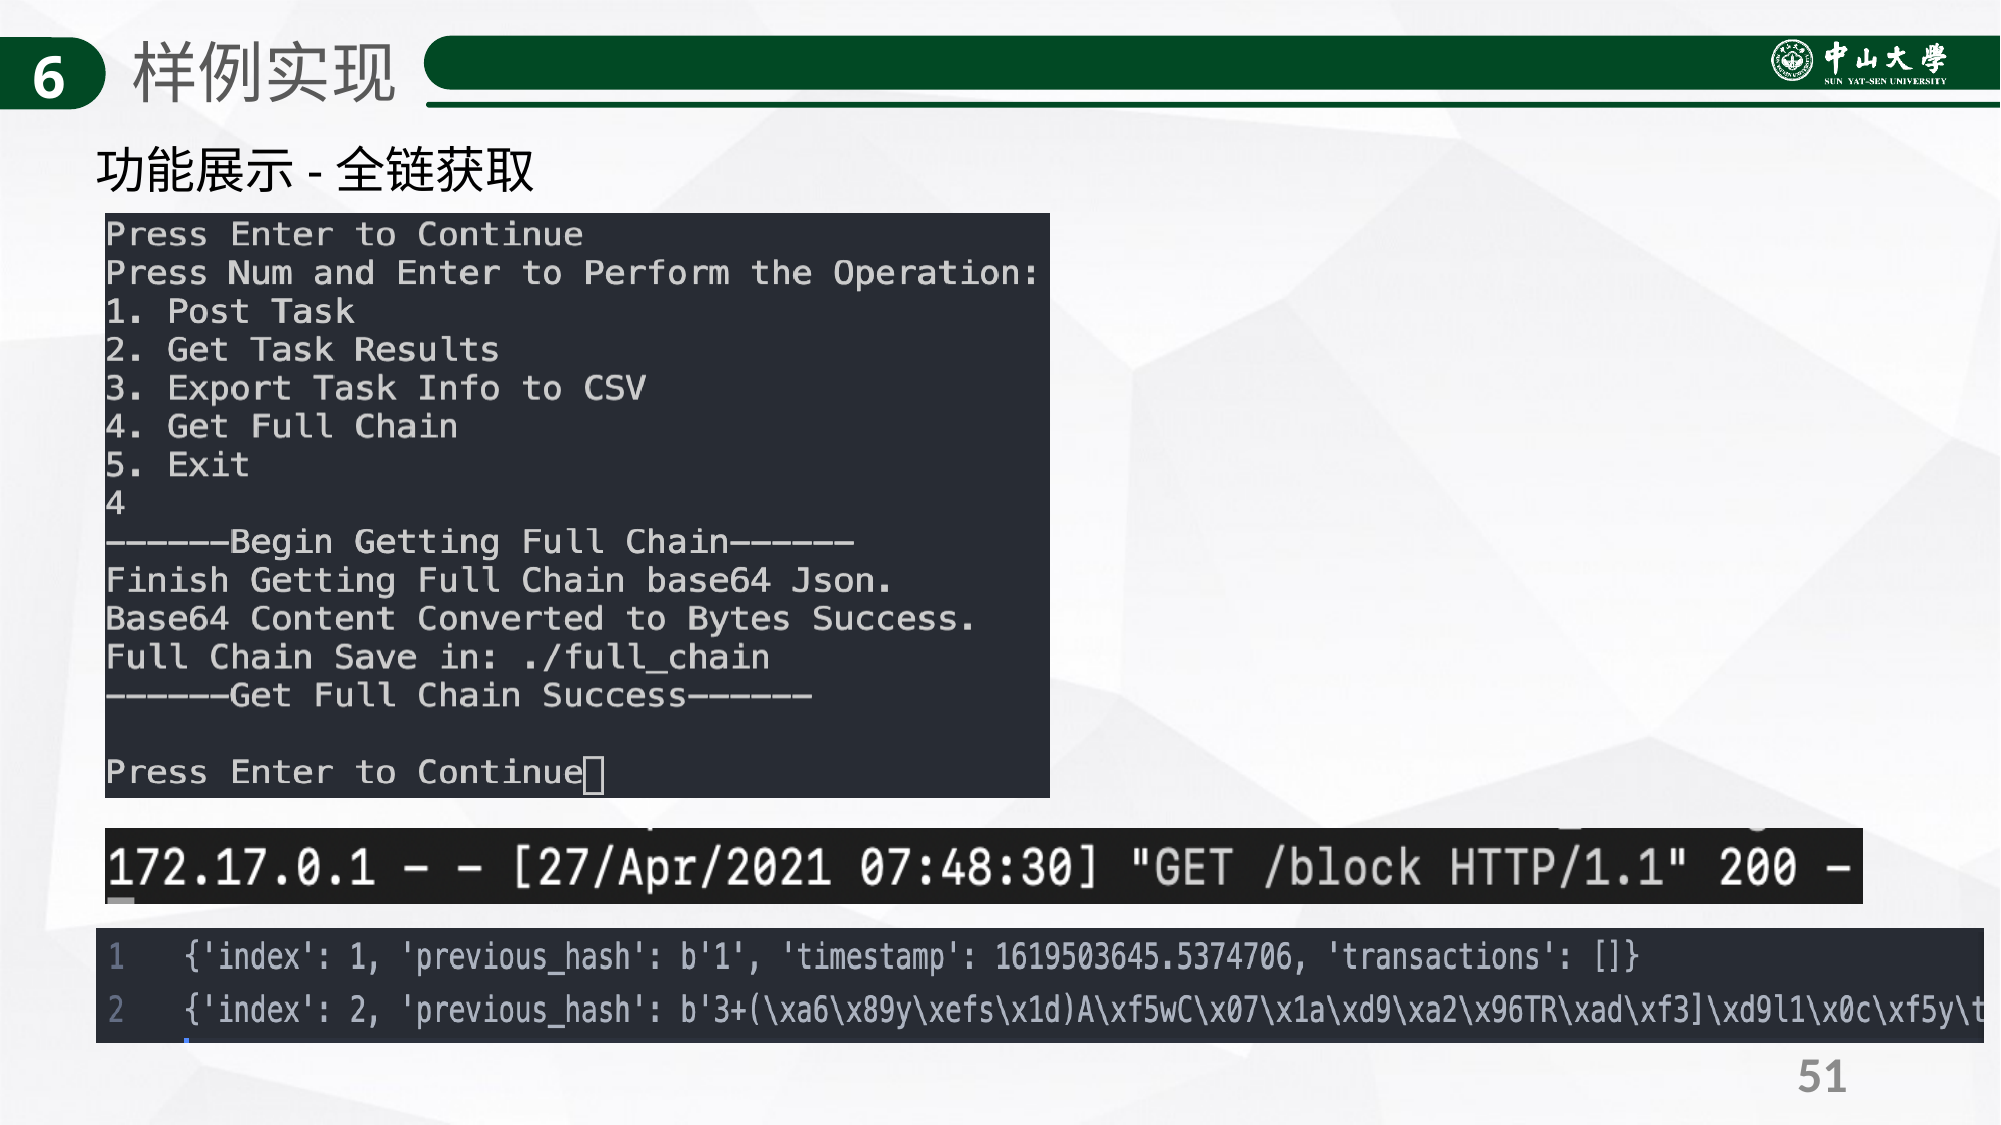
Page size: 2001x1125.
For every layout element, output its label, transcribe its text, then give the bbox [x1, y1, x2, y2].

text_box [423, 35, 2000, 108]
slide_number 51 [1412, 1043, 1863, 1103]
text_box 样例实现 [116, 23, 414, 119]
picture [0, 0, 2001, 1125]
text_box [0, 33, 106, 119]
text_box 功能展示-全链获取 [80, 130, 551, 266]
